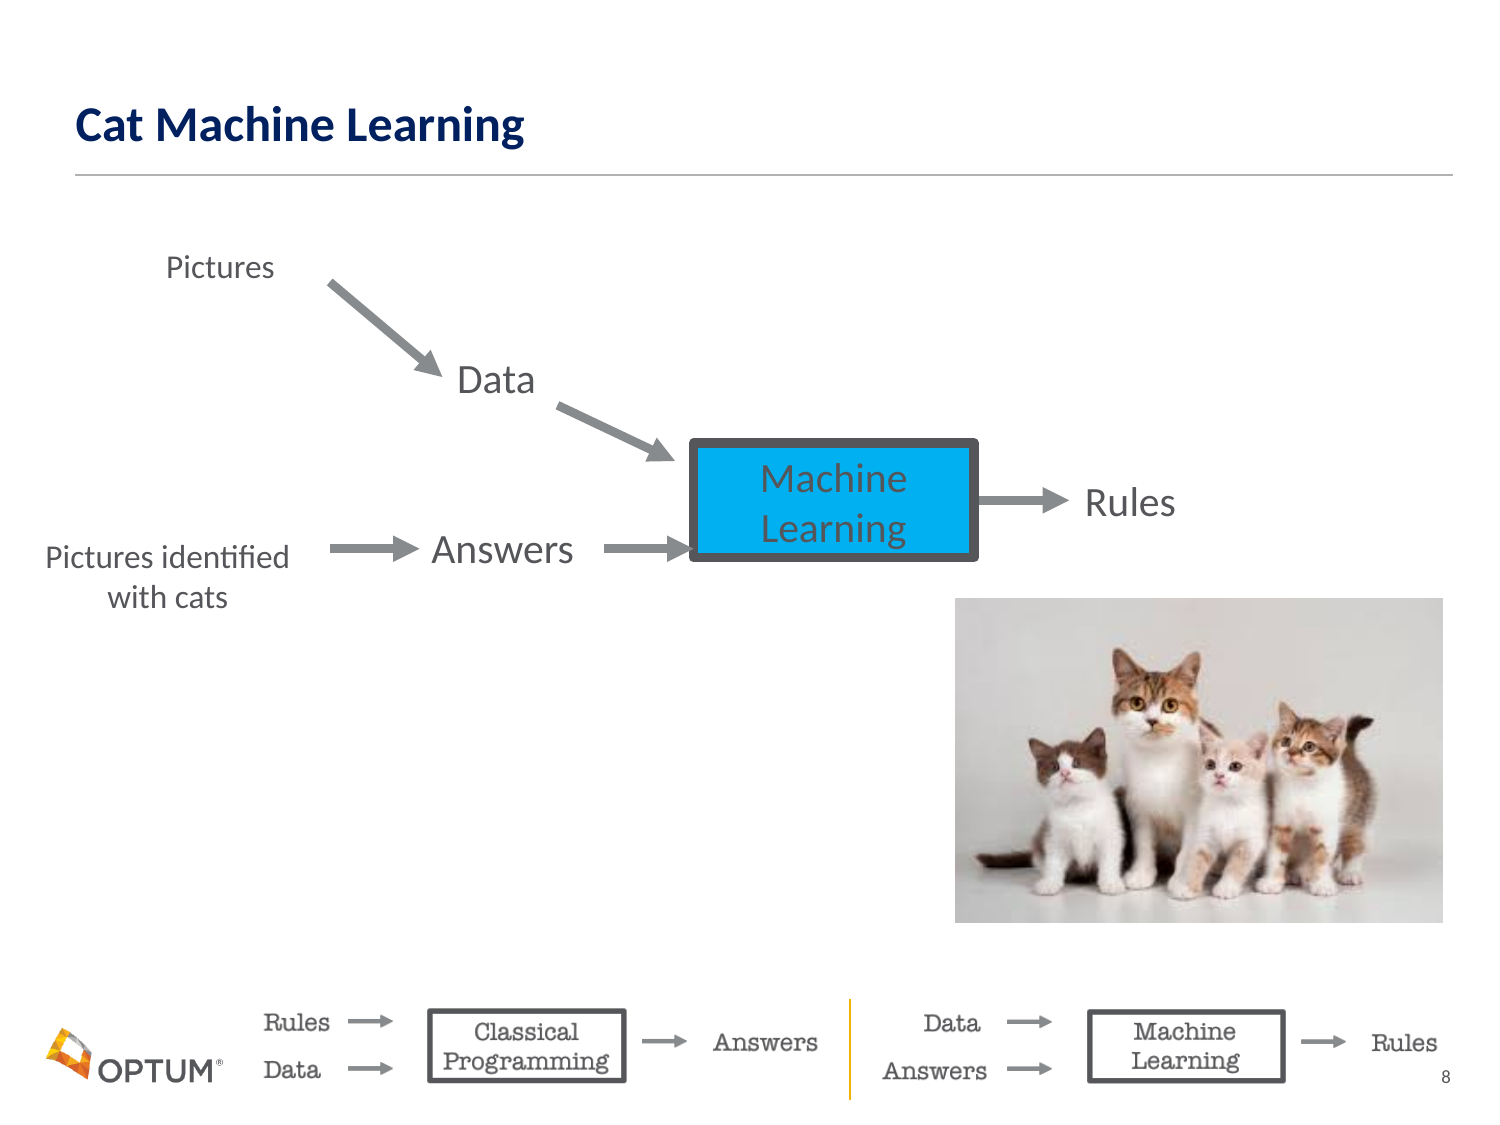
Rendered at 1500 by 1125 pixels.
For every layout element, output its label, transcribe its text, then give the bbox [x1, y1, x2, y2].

text_box Pictures [18, 236, 423, 328]
text_box Pictures identified with cats [8, 525, 328, 645]
text_box Rules [1069, 466, 1191, 532]
picture [955, 598, 1443, 923]
picture [248, 998, 835, 1100]
text_box Data [442, 344, 551, 410]
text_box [557, 404, 676, 462]
title Cat Machine Learning [75, 50, 1454, 152]
picture [867, 999, 1454, 1101]
text_box Machine Learning [692, 441, 976, 560]
picture [40, 1025, 228, 1085]
text_box Answers [416, 514, 589, 580]
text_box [329, 281, 442, 378]
